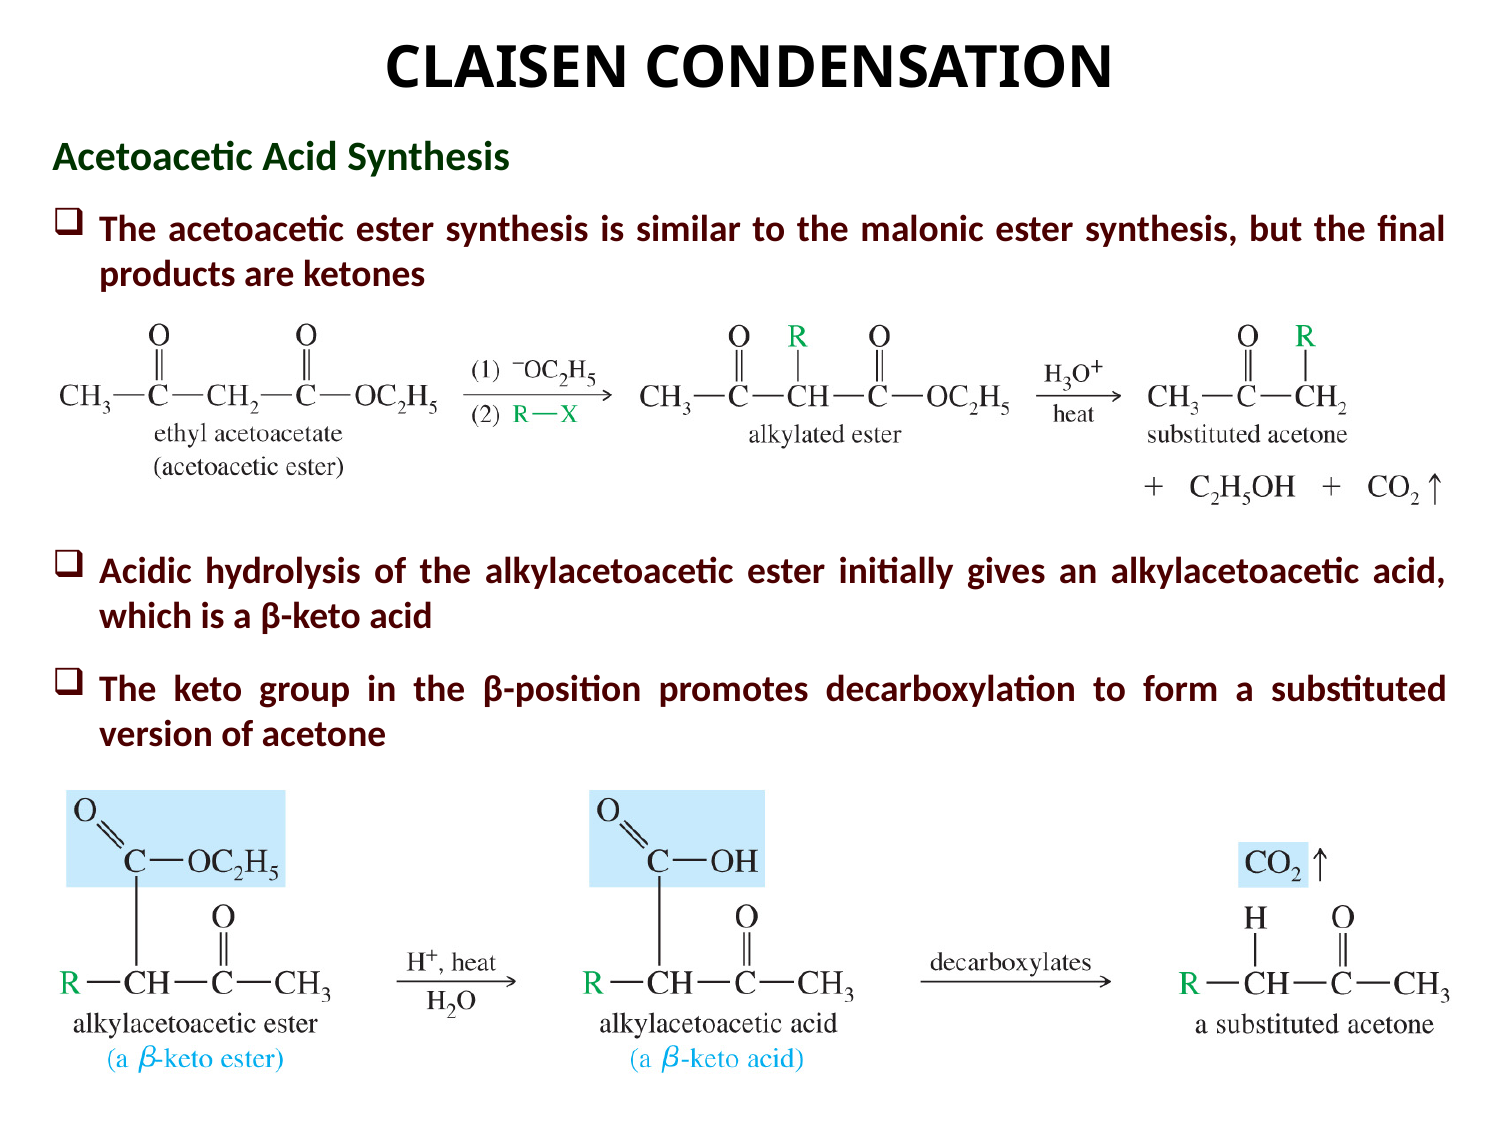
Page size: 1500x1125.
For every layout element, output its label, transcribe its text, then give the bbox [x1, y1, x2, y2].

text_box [49, 313, 1459, 1088]
text_box CLAISEN CONDENSATION Acetoacetic Acid Synthesis The acetoacetic ester synthesis is similar to the malonic ester synthesis, but the final products are ketones Acidic hydrolysis of the alkylacetoacetic ester initially gives an alkylacetoacetic acid, which is a β-keto acid The keto group in the β-position promotes decarboxylation to form a substituted version of acetone [37, 21, 1463, 762]
